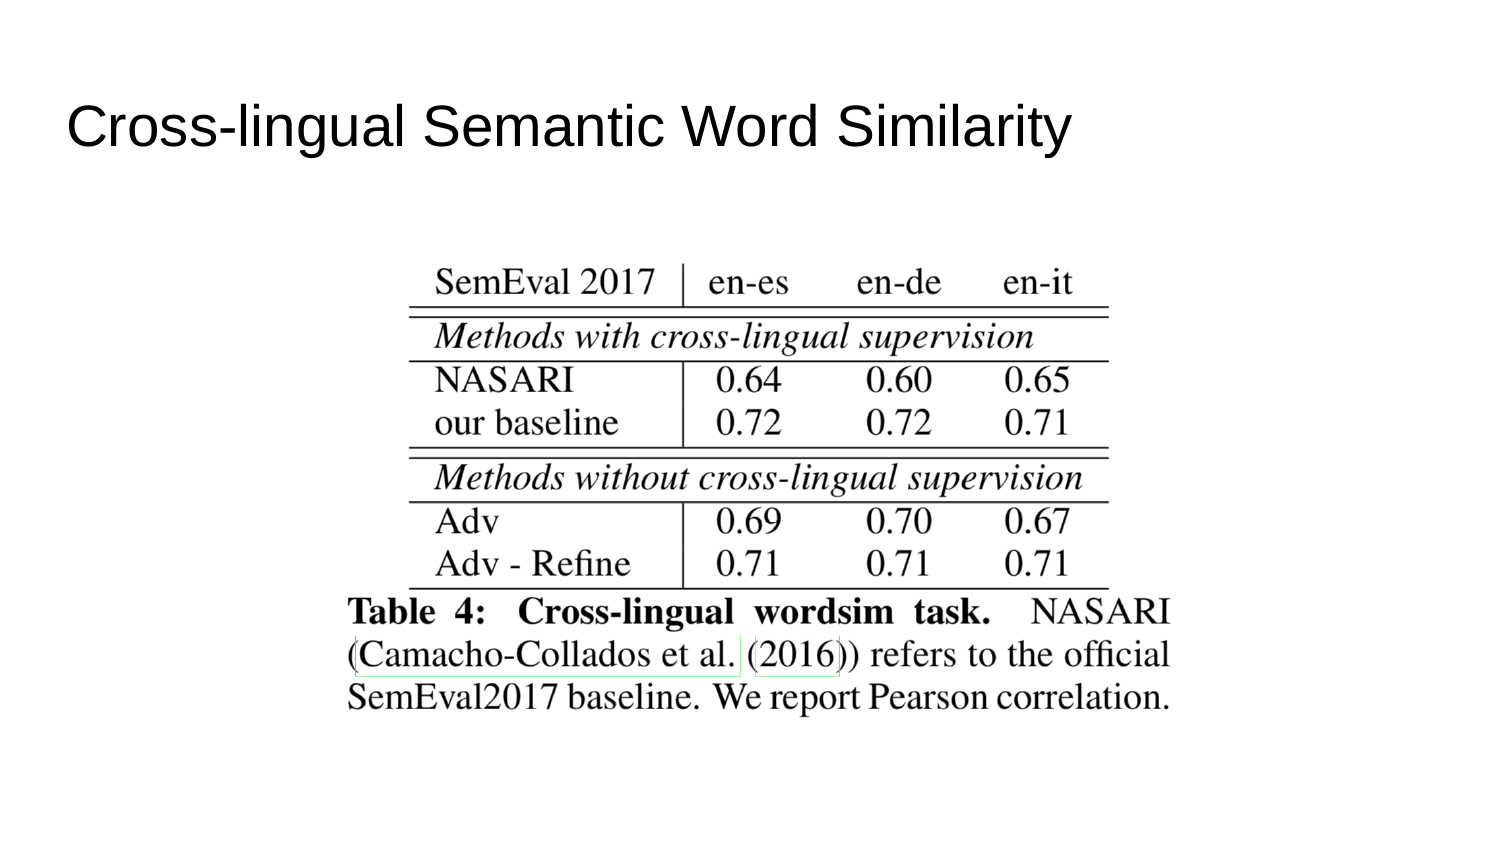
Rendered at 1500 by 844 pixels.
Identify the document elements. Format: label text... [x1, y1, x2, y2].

title Cross-lingual Semantic Word Similarity [51, 72, 1449, 167]
picture [332, 254, 1186, 727]
